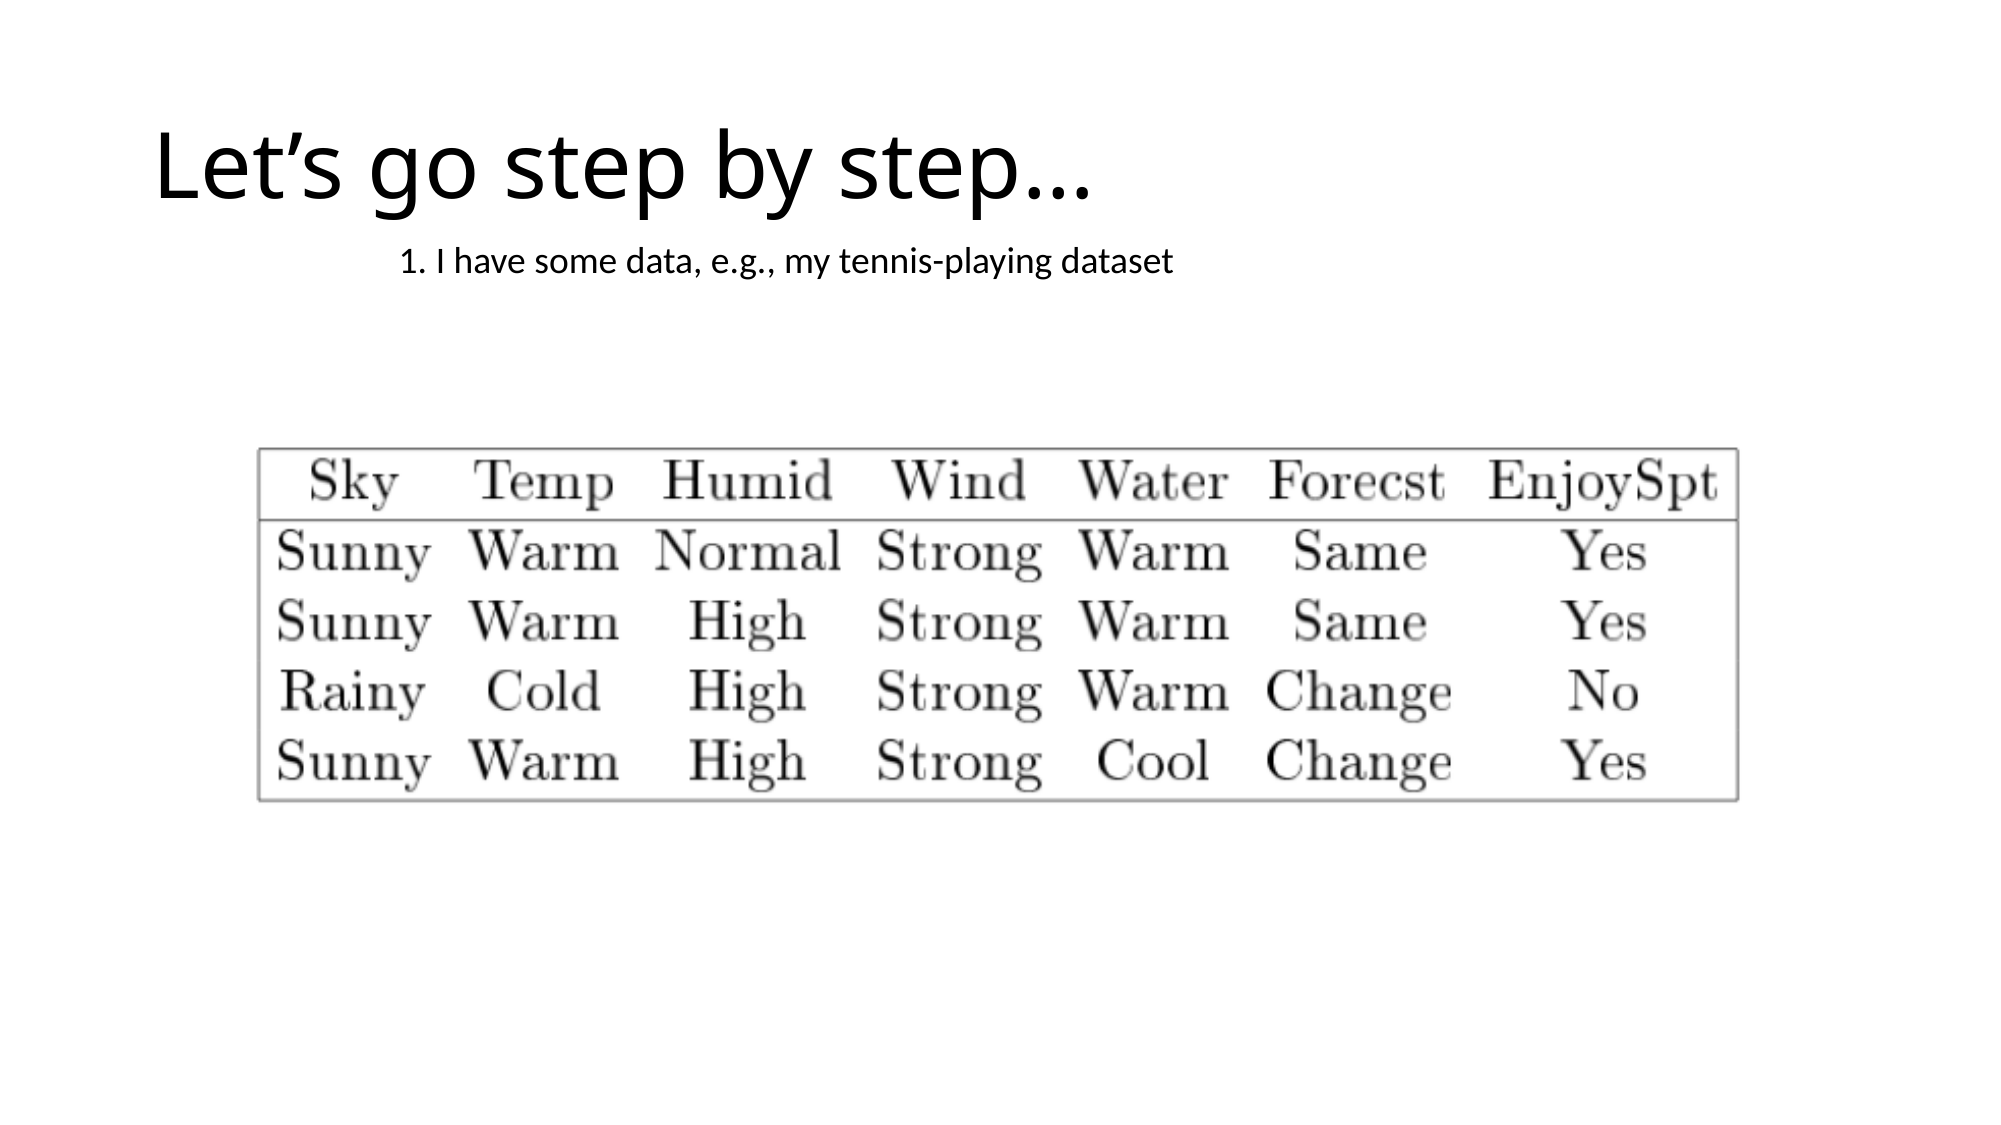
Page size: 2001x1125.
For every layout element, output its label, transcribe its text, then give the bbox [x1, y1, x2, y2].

picture [249, 438, 1750, 817]
title Let’s go step by step… [137, 59, 1863, 278]
text_box 1. I have some data, e.g., my tennis-playing dataset [384, 228, 1190, 289]
